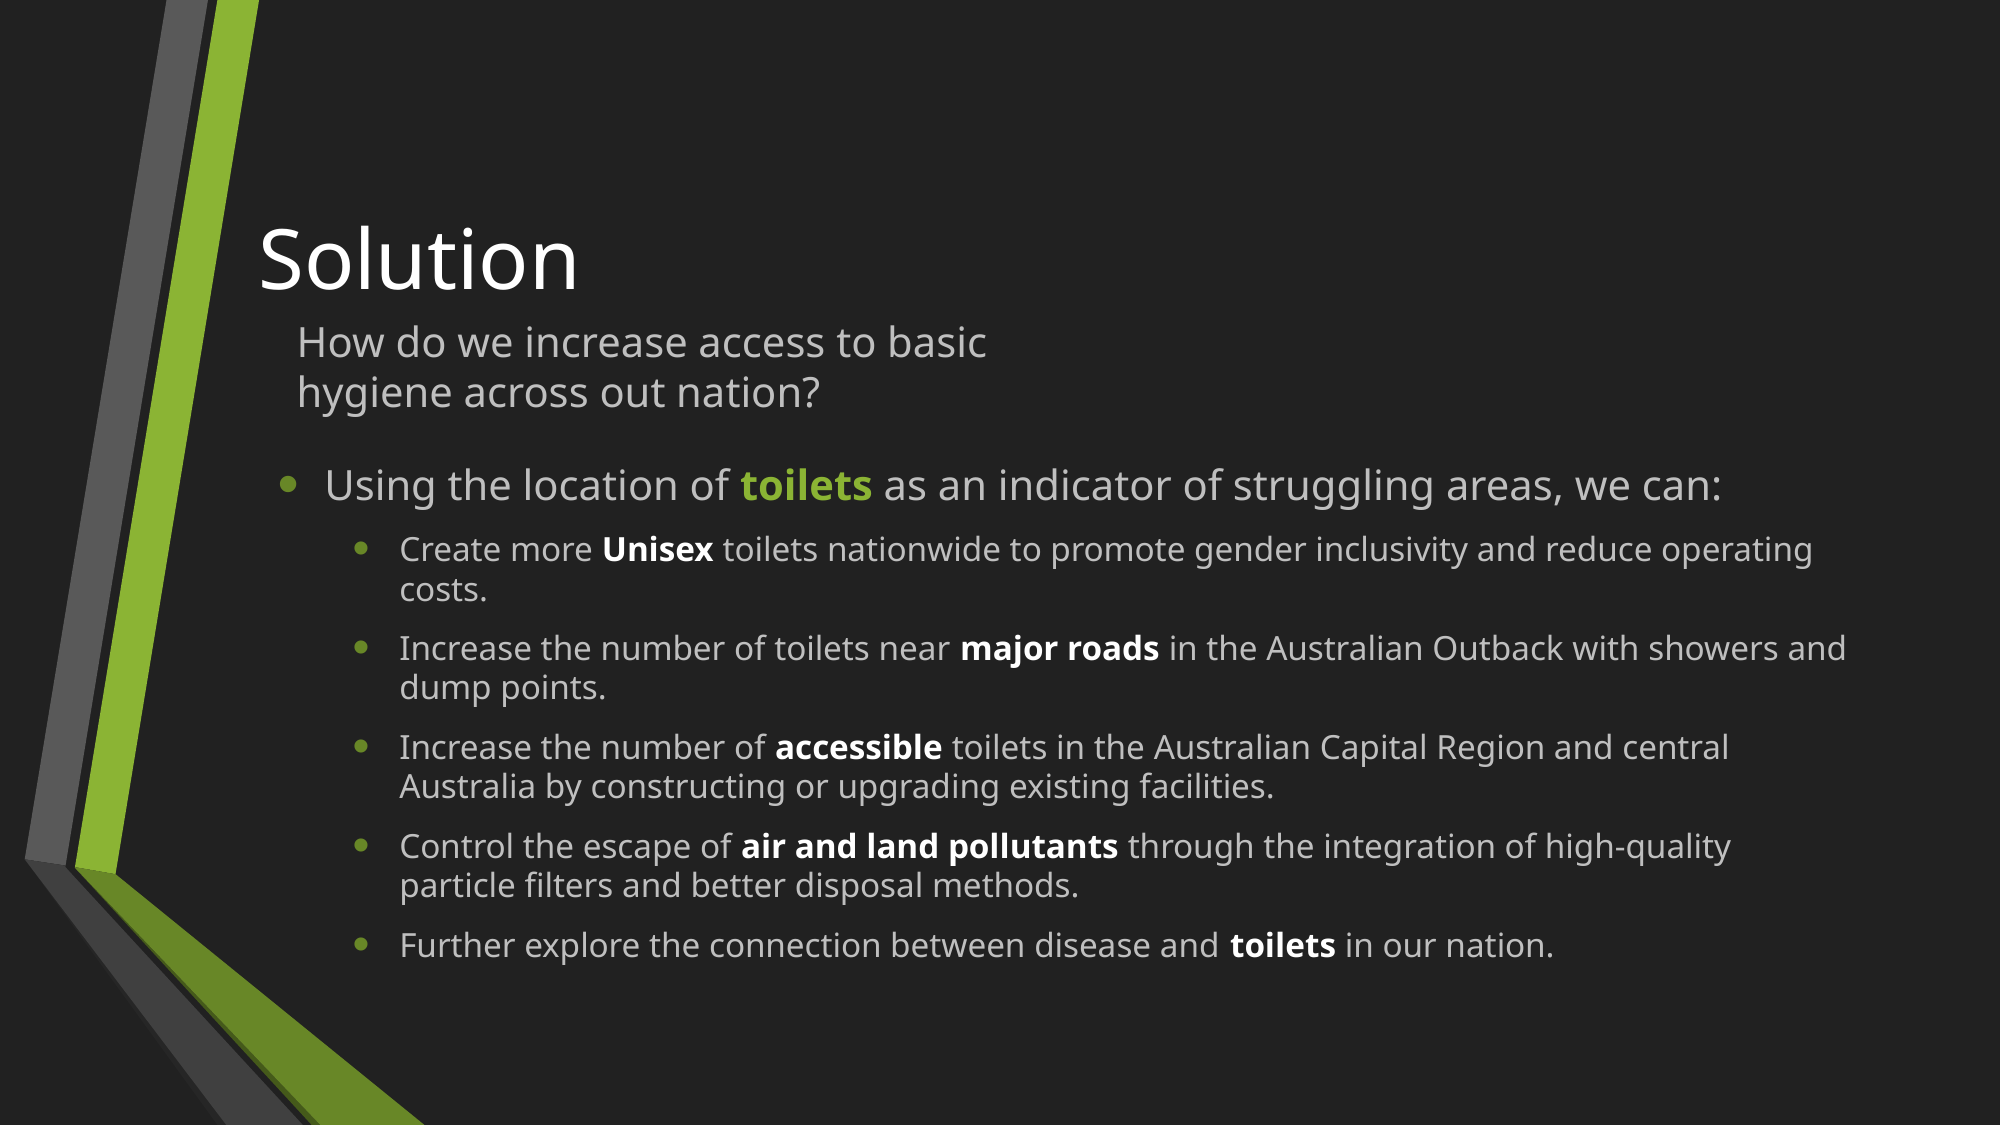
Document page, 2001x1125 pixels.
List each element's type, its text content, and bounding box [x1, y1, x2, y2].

title Solution [243, 112, 1887, 400]
list How do we increase access to basic hygiene across out nation? [281, 308, 1073, 442]
text_box Using the location of toilets as an indicator of struggling areas, we can: Create more Unisex toilets nationwide to promote gender inclusivity and reduce operating costs. Increase the number of toilets near major roads in the Australian Outback with showers and dump points. Increase the number of accessible toilets in the Australian Capital Region and central Australia by constructing or upgrading existing facilities. Control the escape of air and land pollutants through the integration of high-quality particle filters and better disposal methods. Further explore the connection between disease and toilets in our nation. [262, 451, 1868, 1041]
